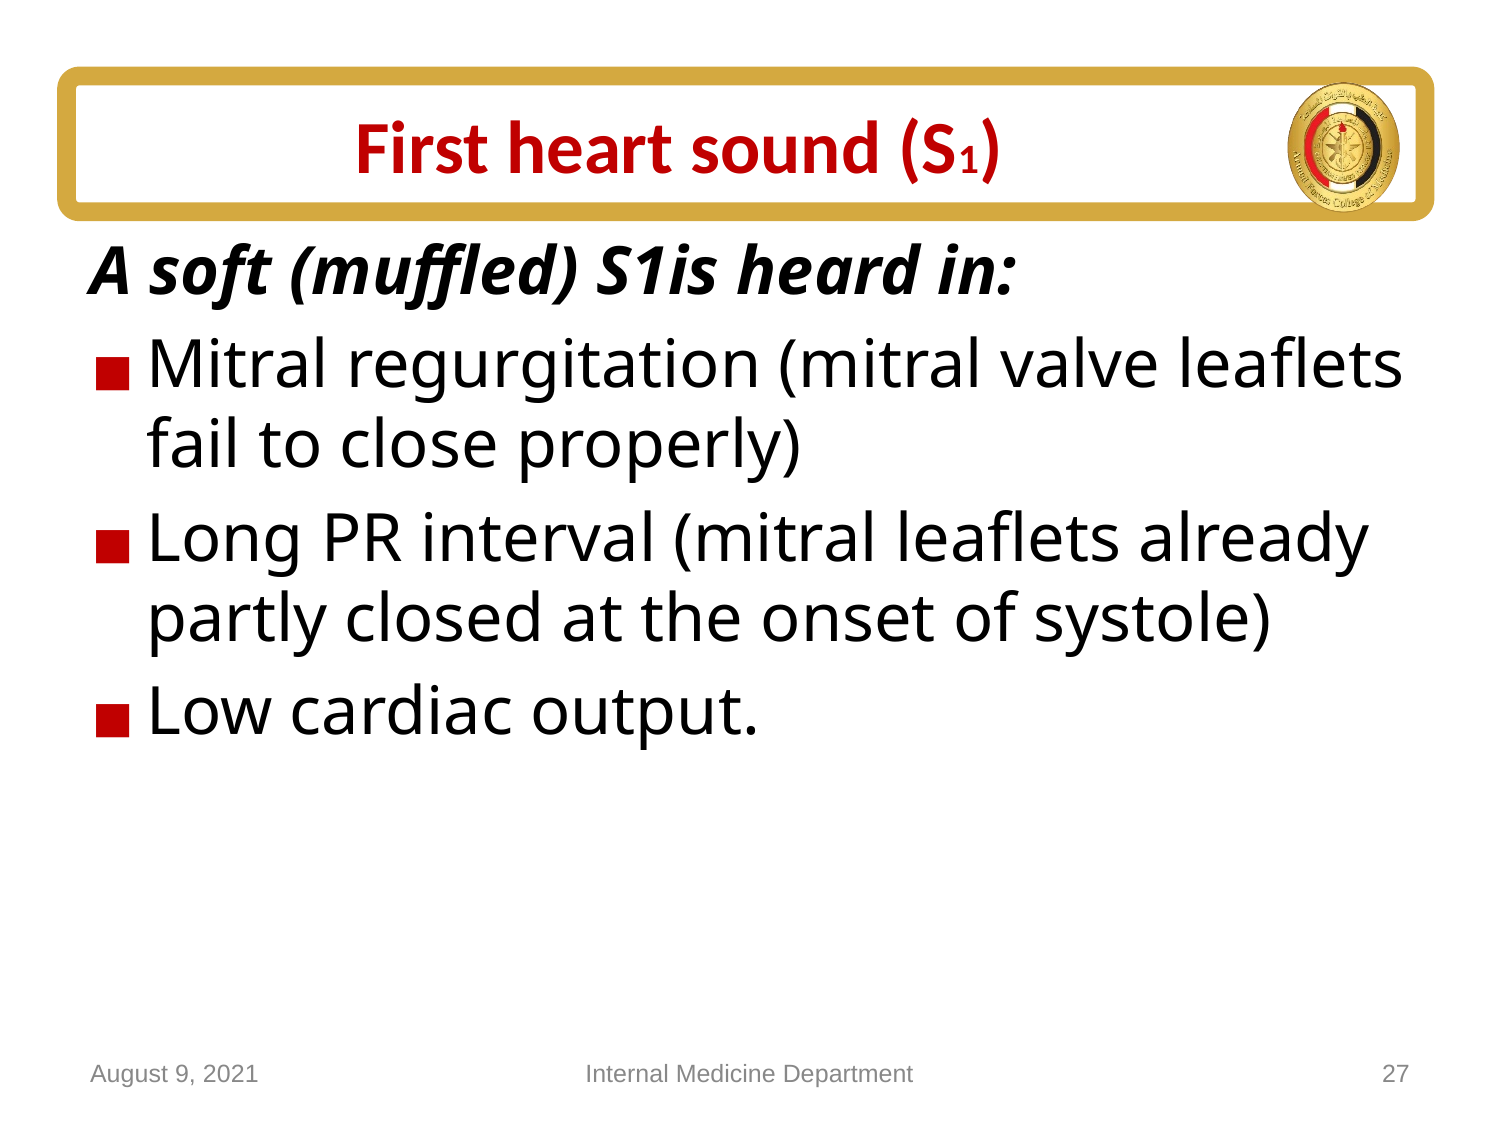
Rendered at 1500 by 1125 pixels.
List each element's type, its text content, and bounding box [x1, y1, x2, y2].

title First heart sound (S1) [66, 98, 1292, 189]
picture [1292, 82, 1400, 213]
footer Internal Medicine Department [512, 1042, 988, 1103]
slide_number 27 [1074, 1042, 1425, 1103]
list A soft (muffled) S1is heard in: Mitral regurgitation (mitral valve leaflets fail to close properly) Long PR interval (mitral leaflets already partly closed at the onset of systole) Low cardiac output. [75, 219, 1425, 1083]
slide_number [75, 1042, 425, 1103]
